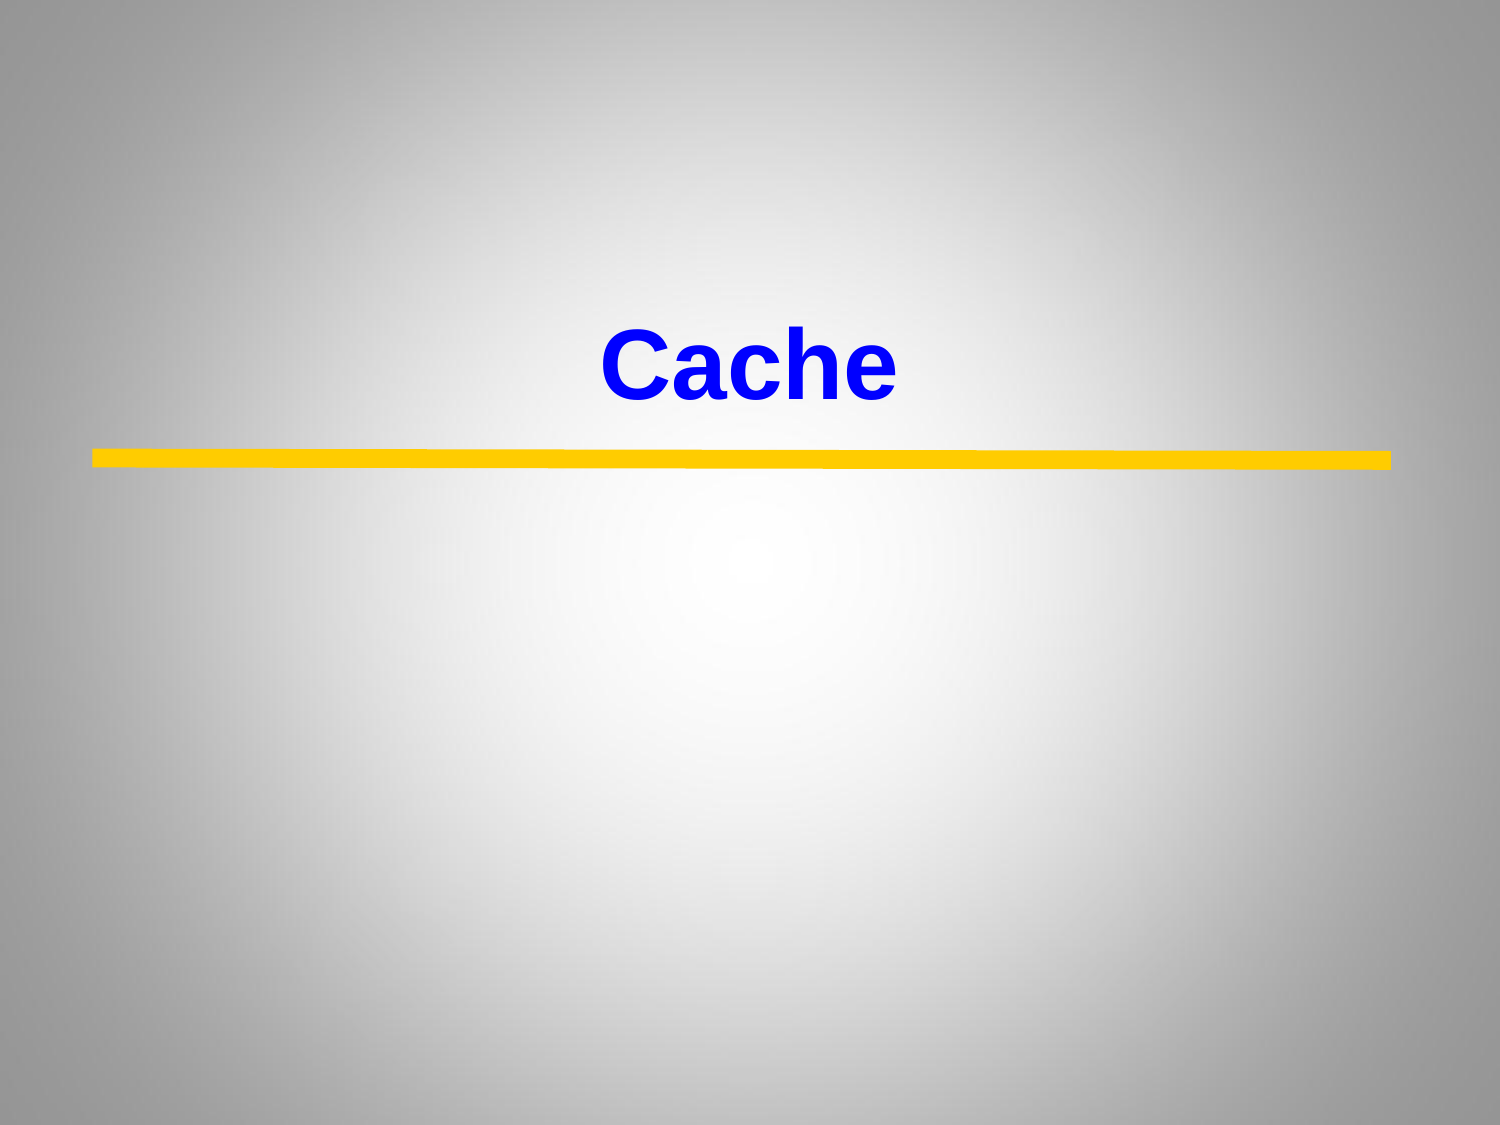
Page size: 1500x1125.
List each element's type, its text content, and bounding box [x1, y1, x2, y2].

text_box Cache [296, 299, 1202, 421]
picture [0, 0, 1500, 1125]
